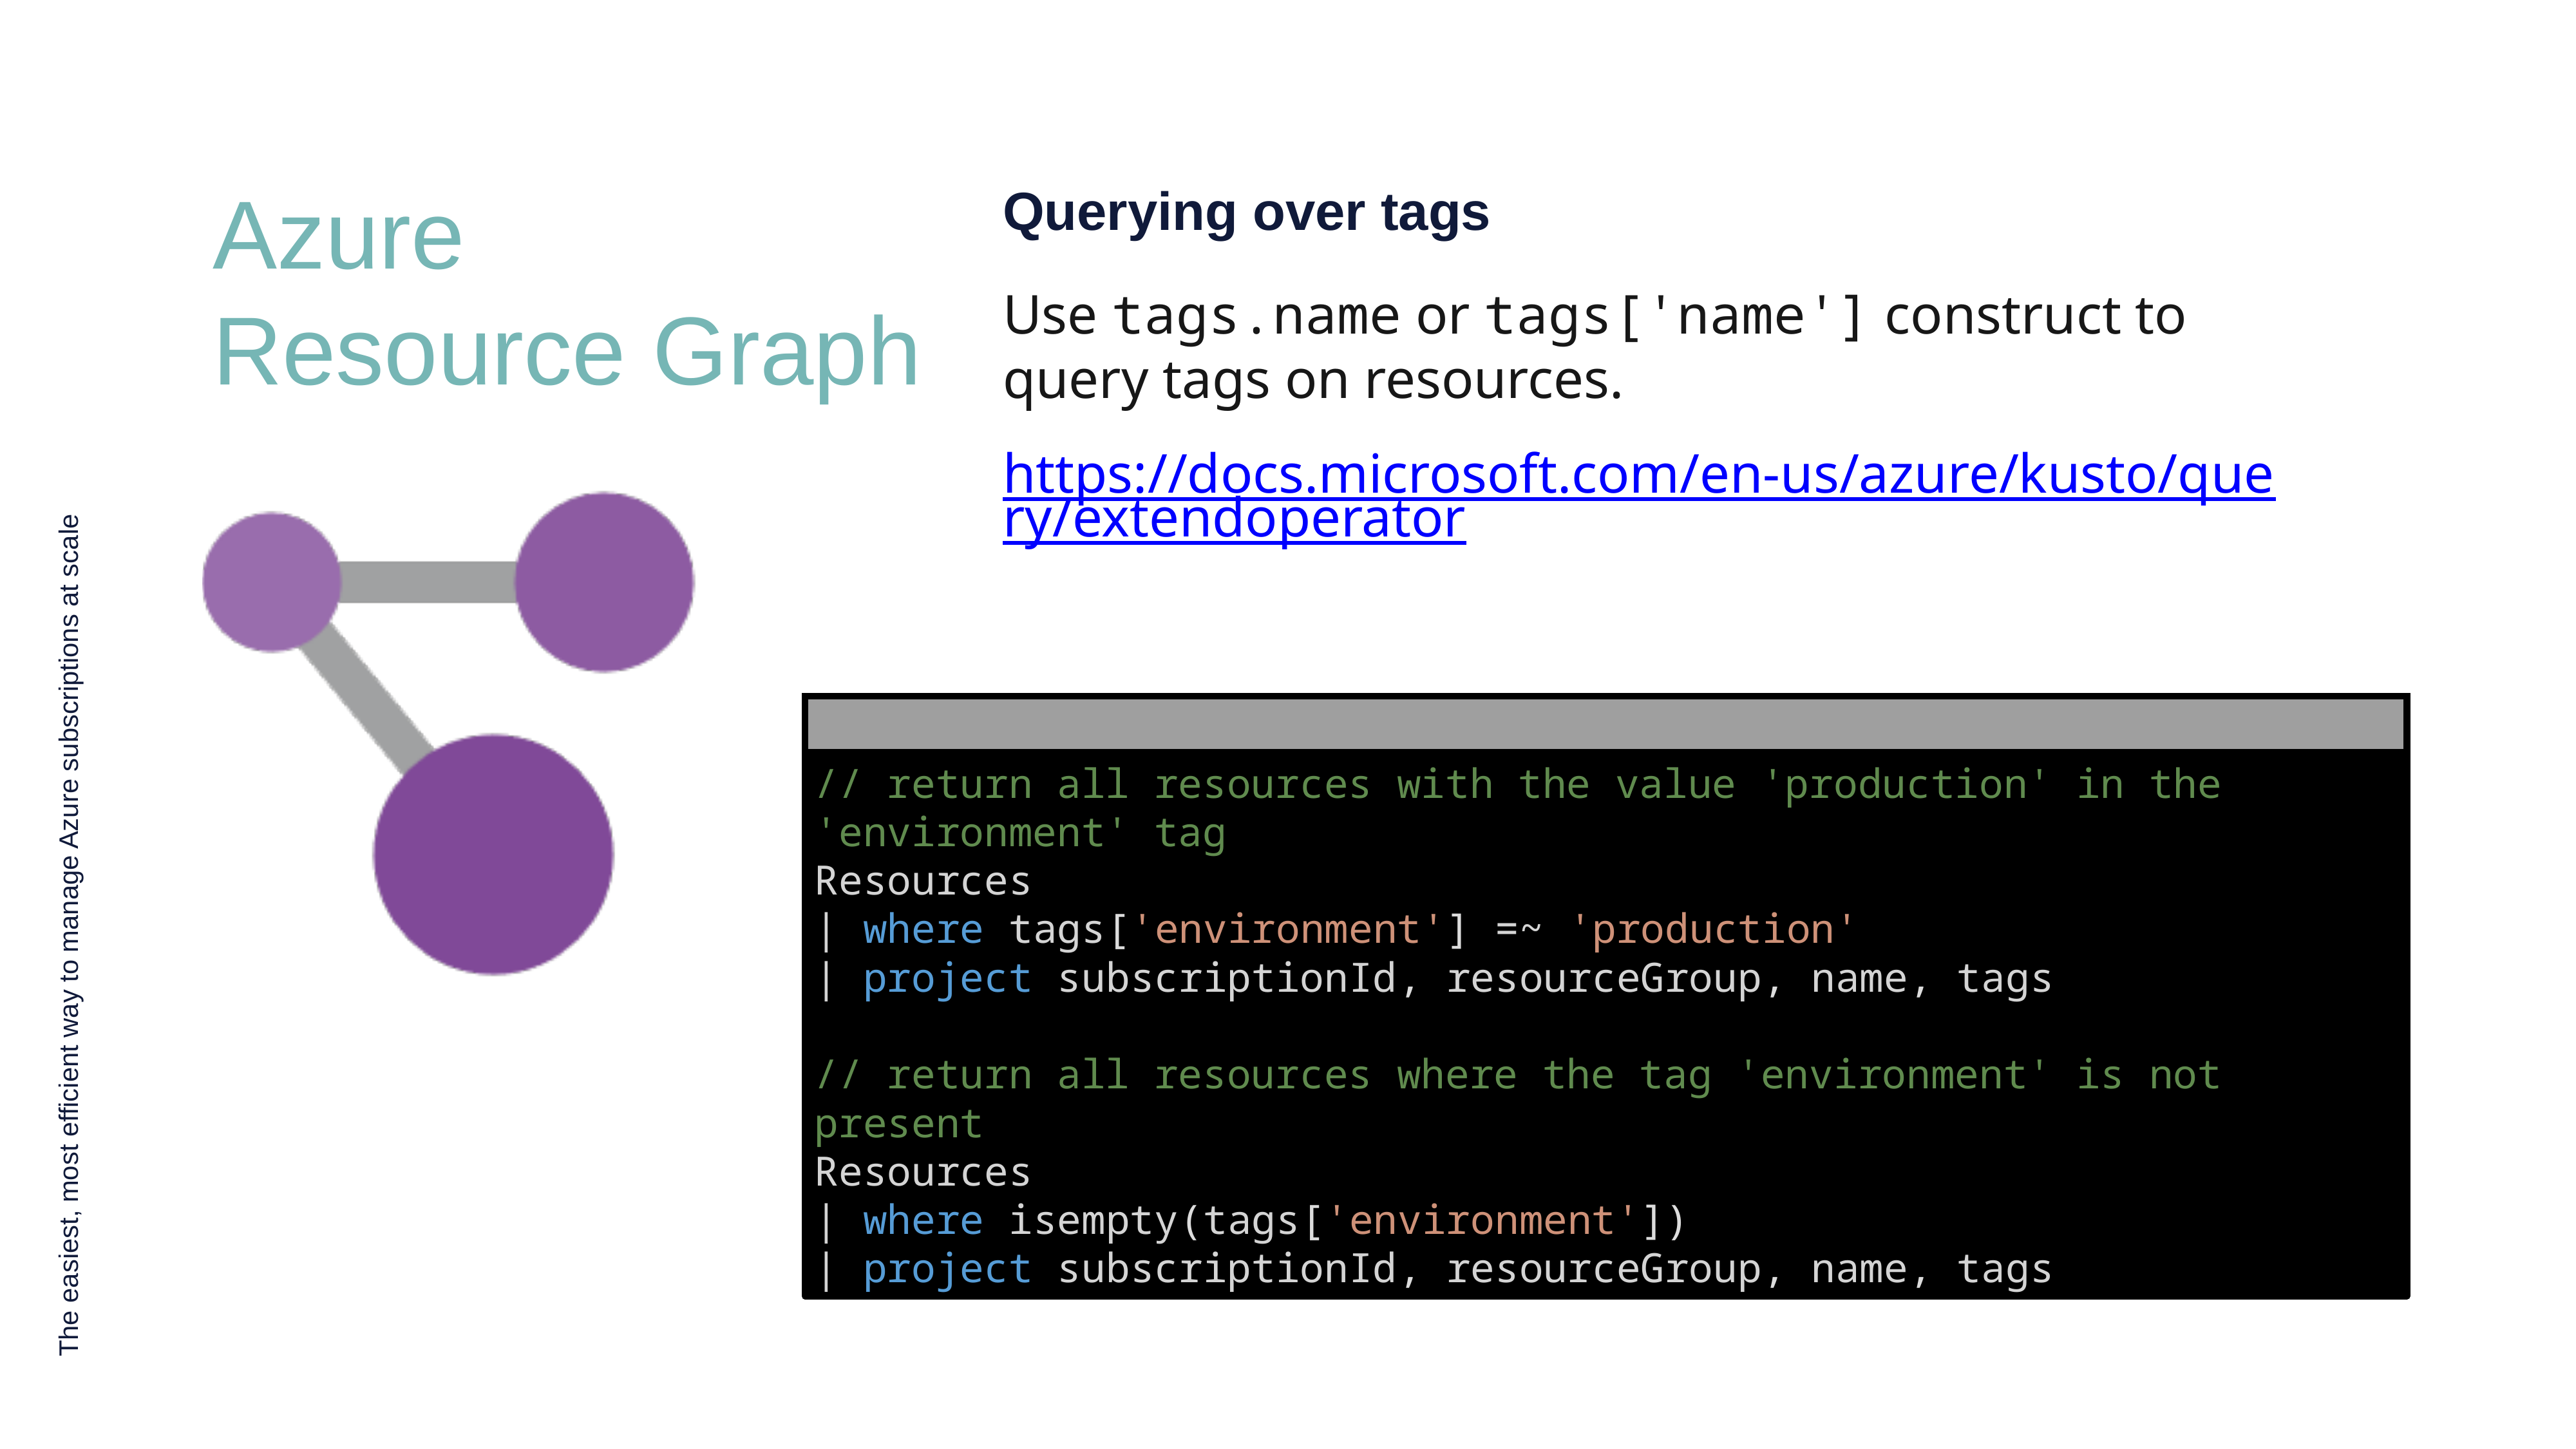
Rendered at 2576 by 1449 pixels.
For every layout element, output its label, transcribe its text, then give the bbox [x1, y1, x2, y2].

picture [202, 482, 706, 987]
text_box Azure Resource Graph [205, 164, 930, 412]
text_box Querying over tags Use tags.name or tags['name'] construct to query tags on resources. https://docs.microsoft.com/en-us/azure/kusto/query/extendoperator [995, 184, 2304, 512]
text_box The easiest, most efficient way to manage Azure subscriptions at scale [43, 84, 91, 1365]
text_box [804, 696, 2407, 1296]
